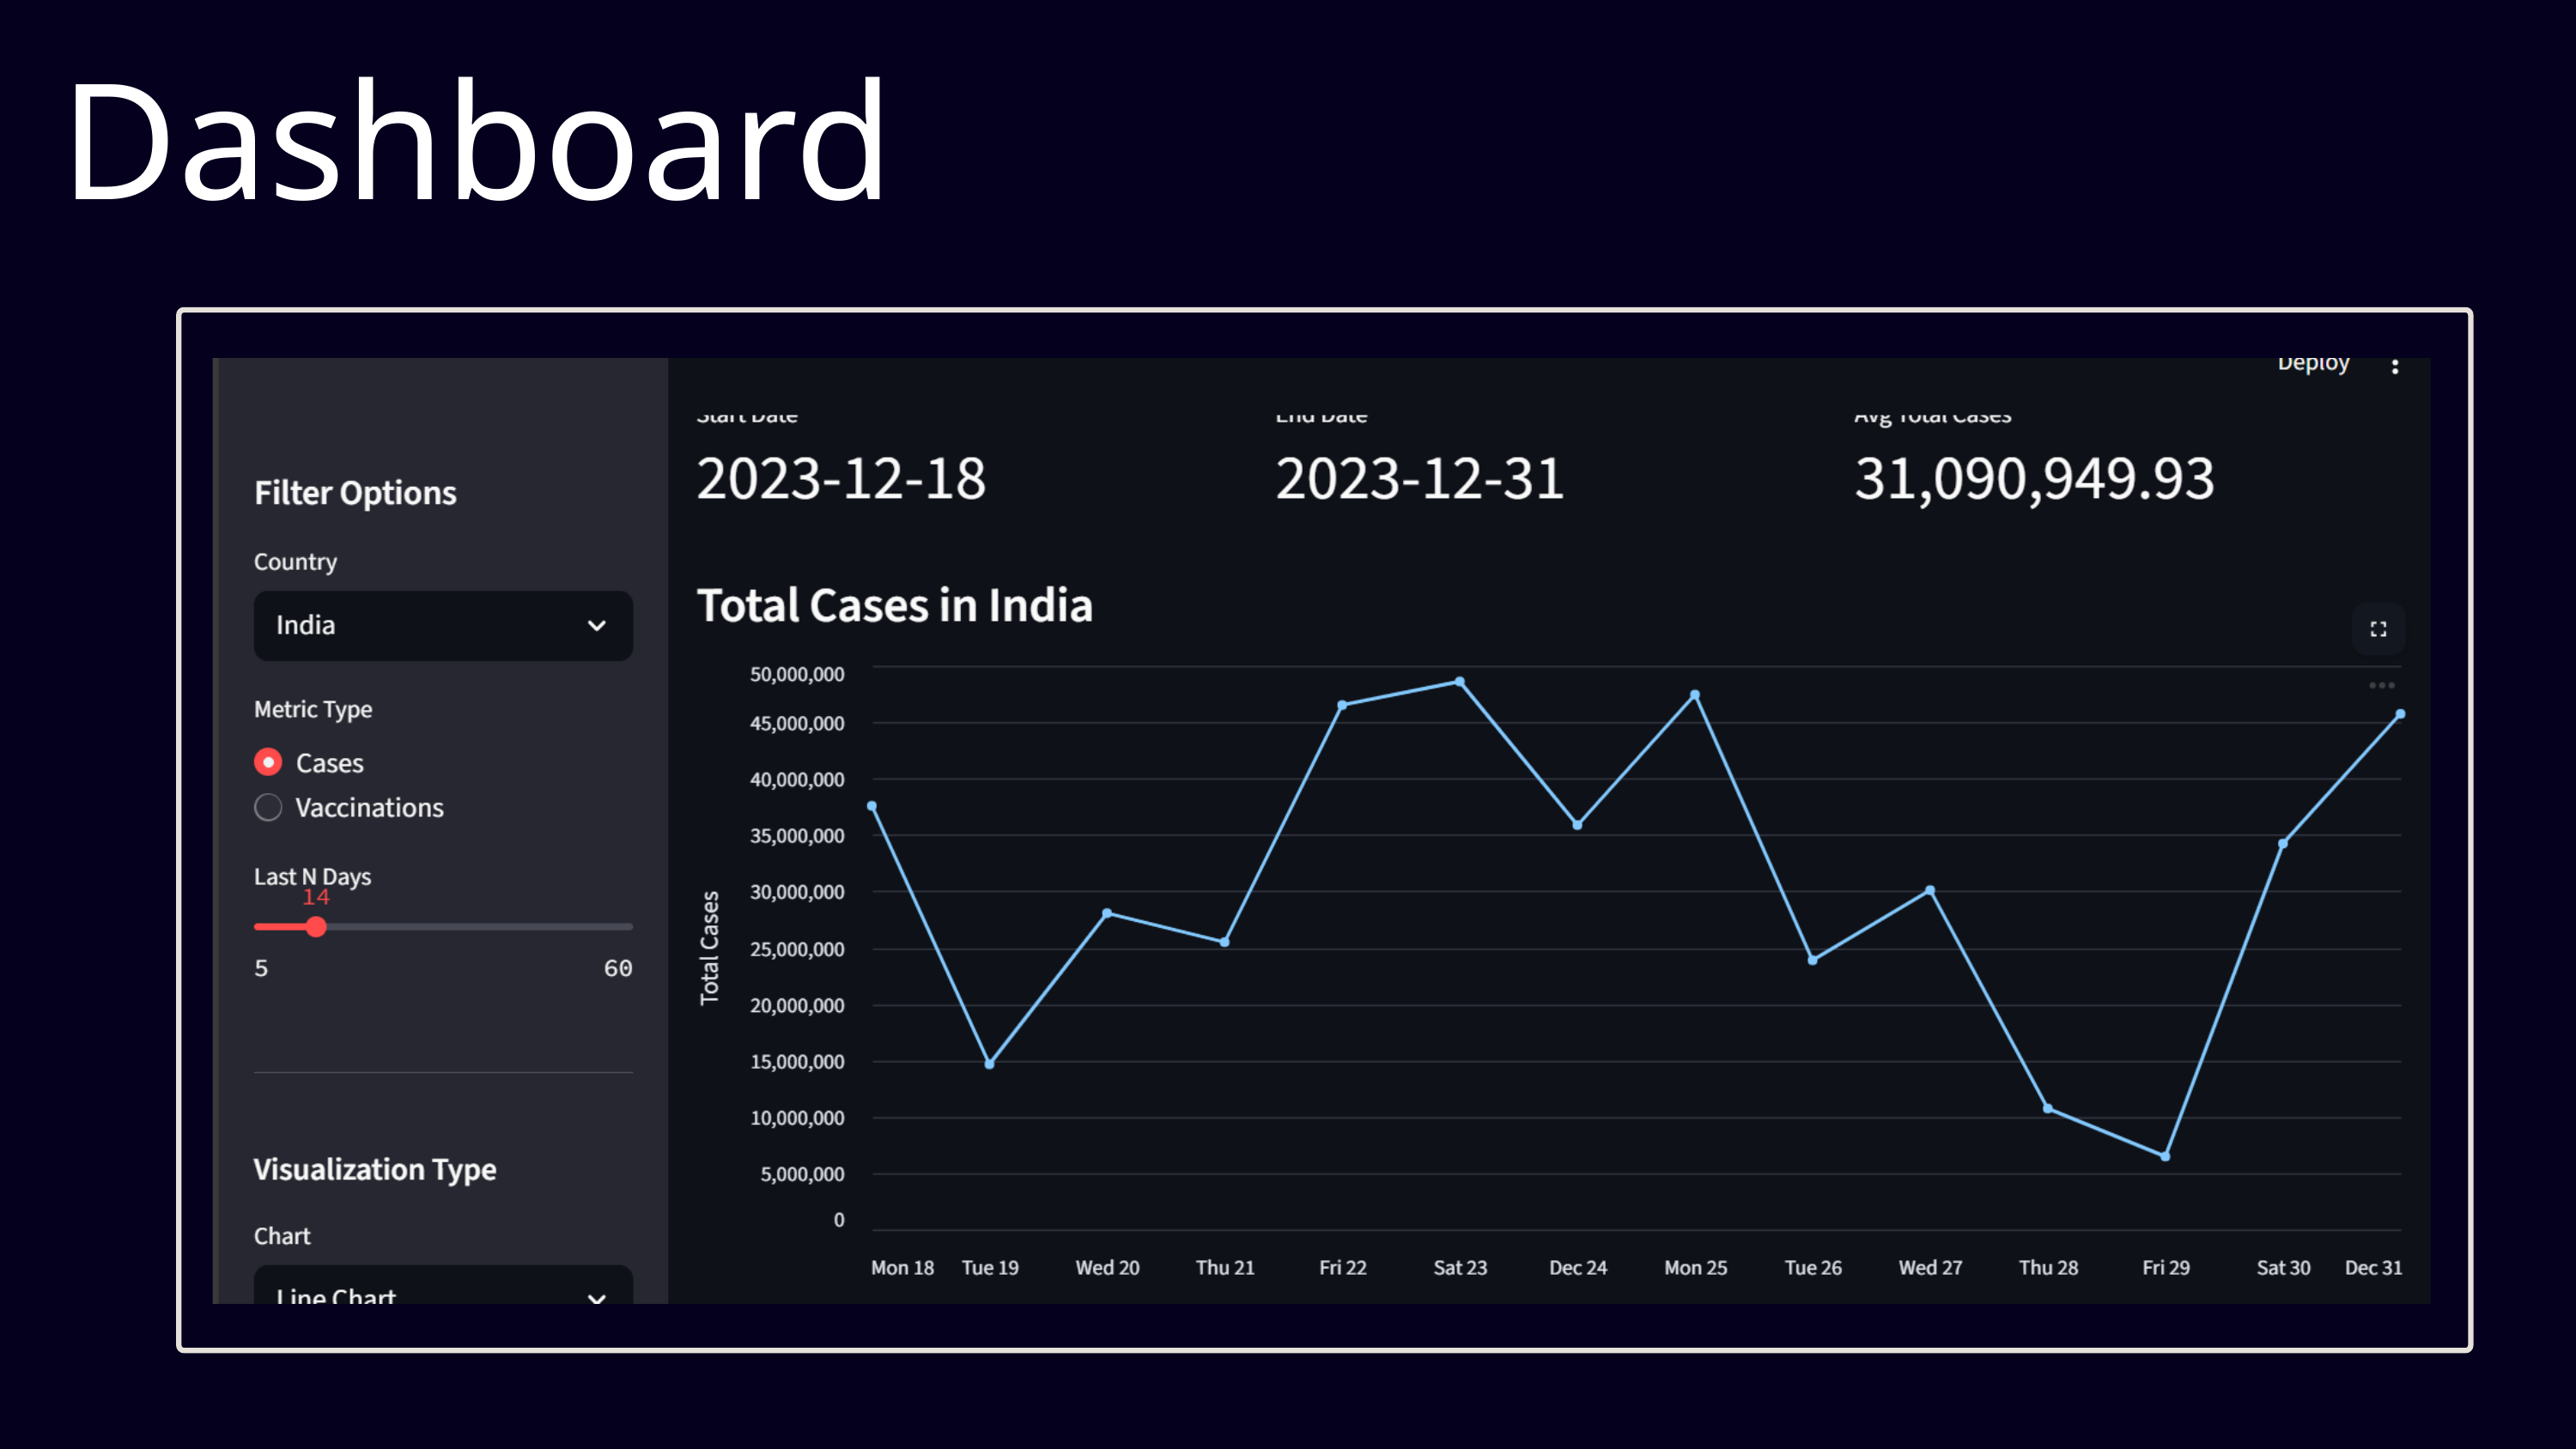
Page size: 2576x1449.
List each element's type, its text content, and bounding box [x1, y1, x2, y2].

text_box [179, 309, 2471, 1351]
text_box Dashboard [60, 75, 2432, 232]
